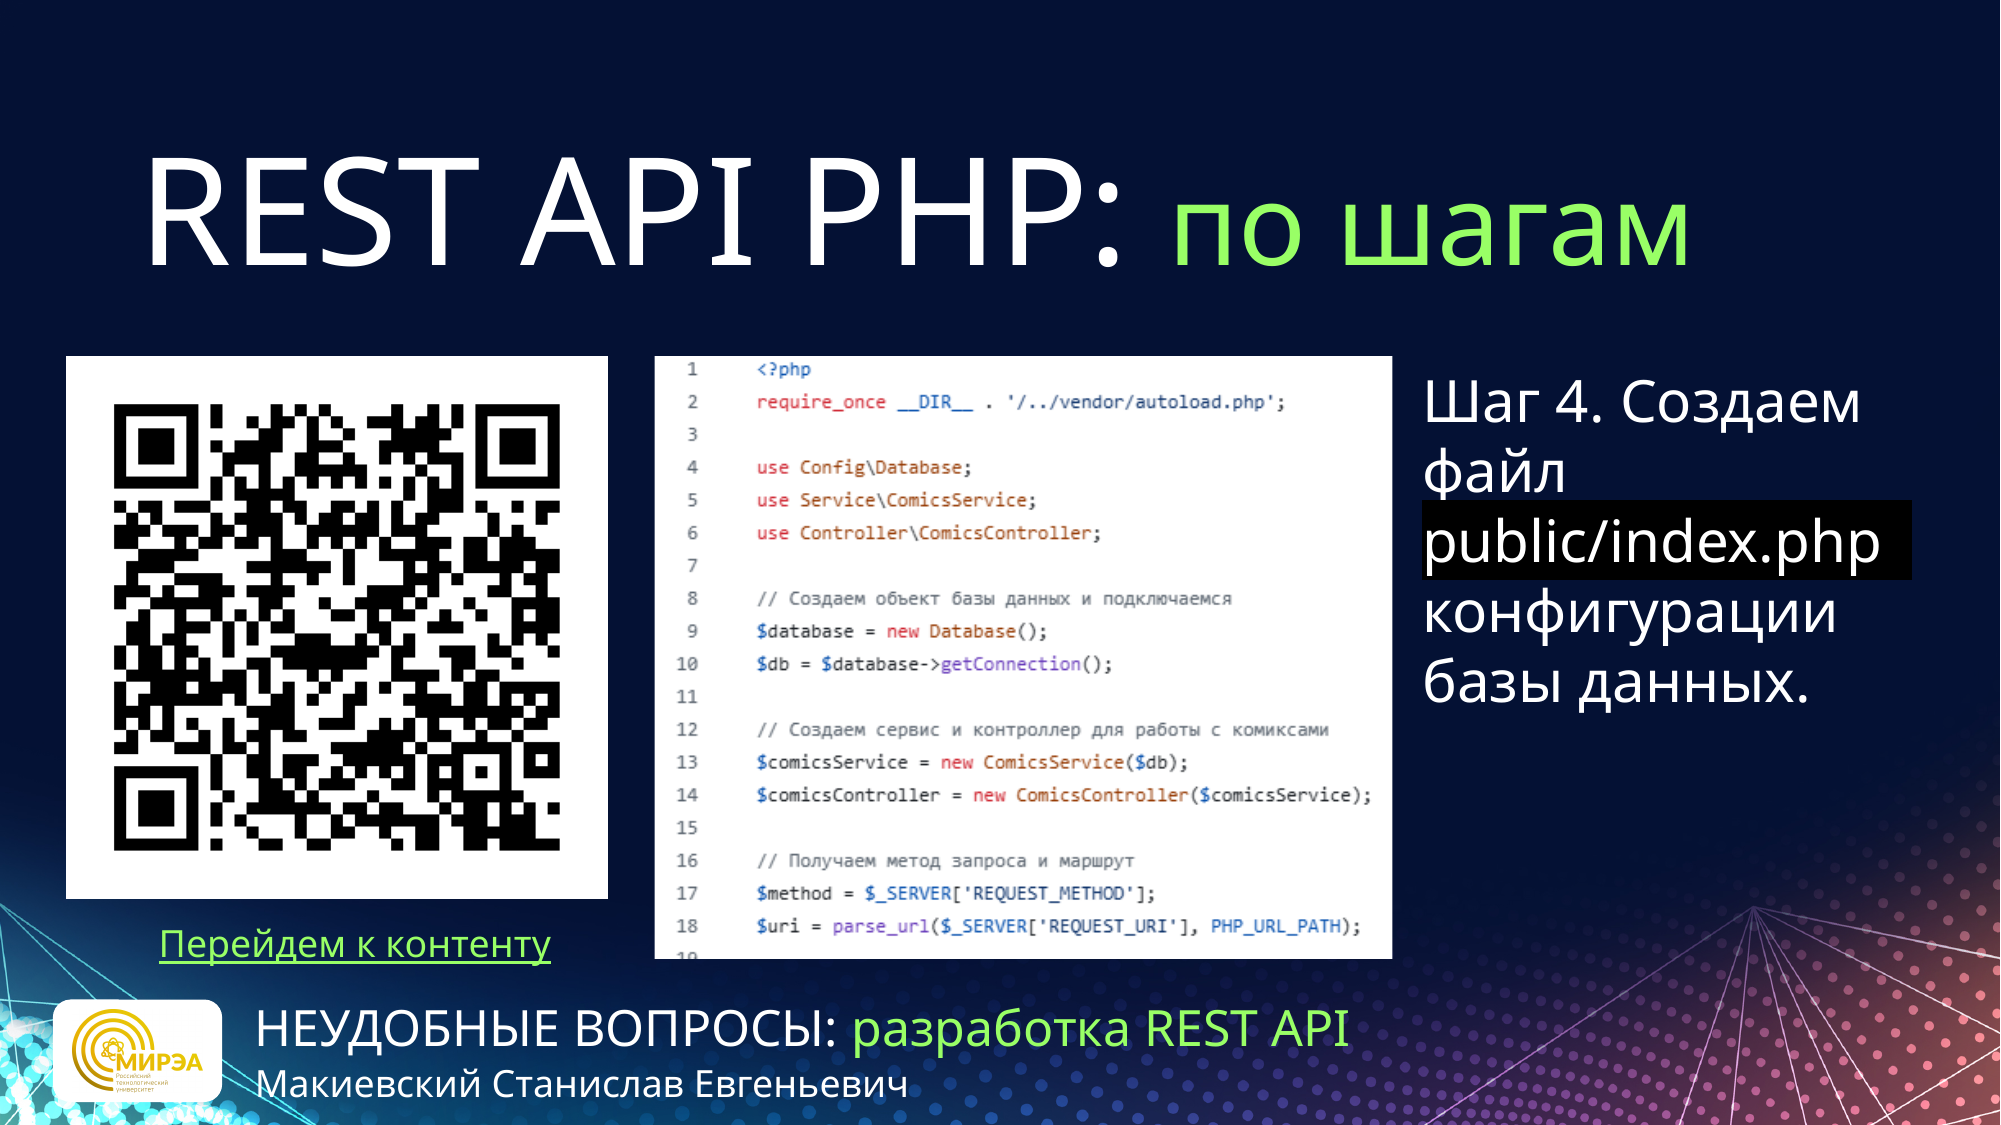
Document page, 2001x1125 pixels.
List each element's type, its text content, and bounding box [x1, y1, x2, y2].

text_box Шаг 4. Создаем файл public/index.php конфигурации базы данных. [1407, 356, 1987, 722]
text_box Перейдем к контенту [143, 913, 655, 979]
title REST API PHP: по шагам [123, 181, 1849, 252]
picture [0, 0, 2000, 1125]
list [65, 356, 608, 899]
